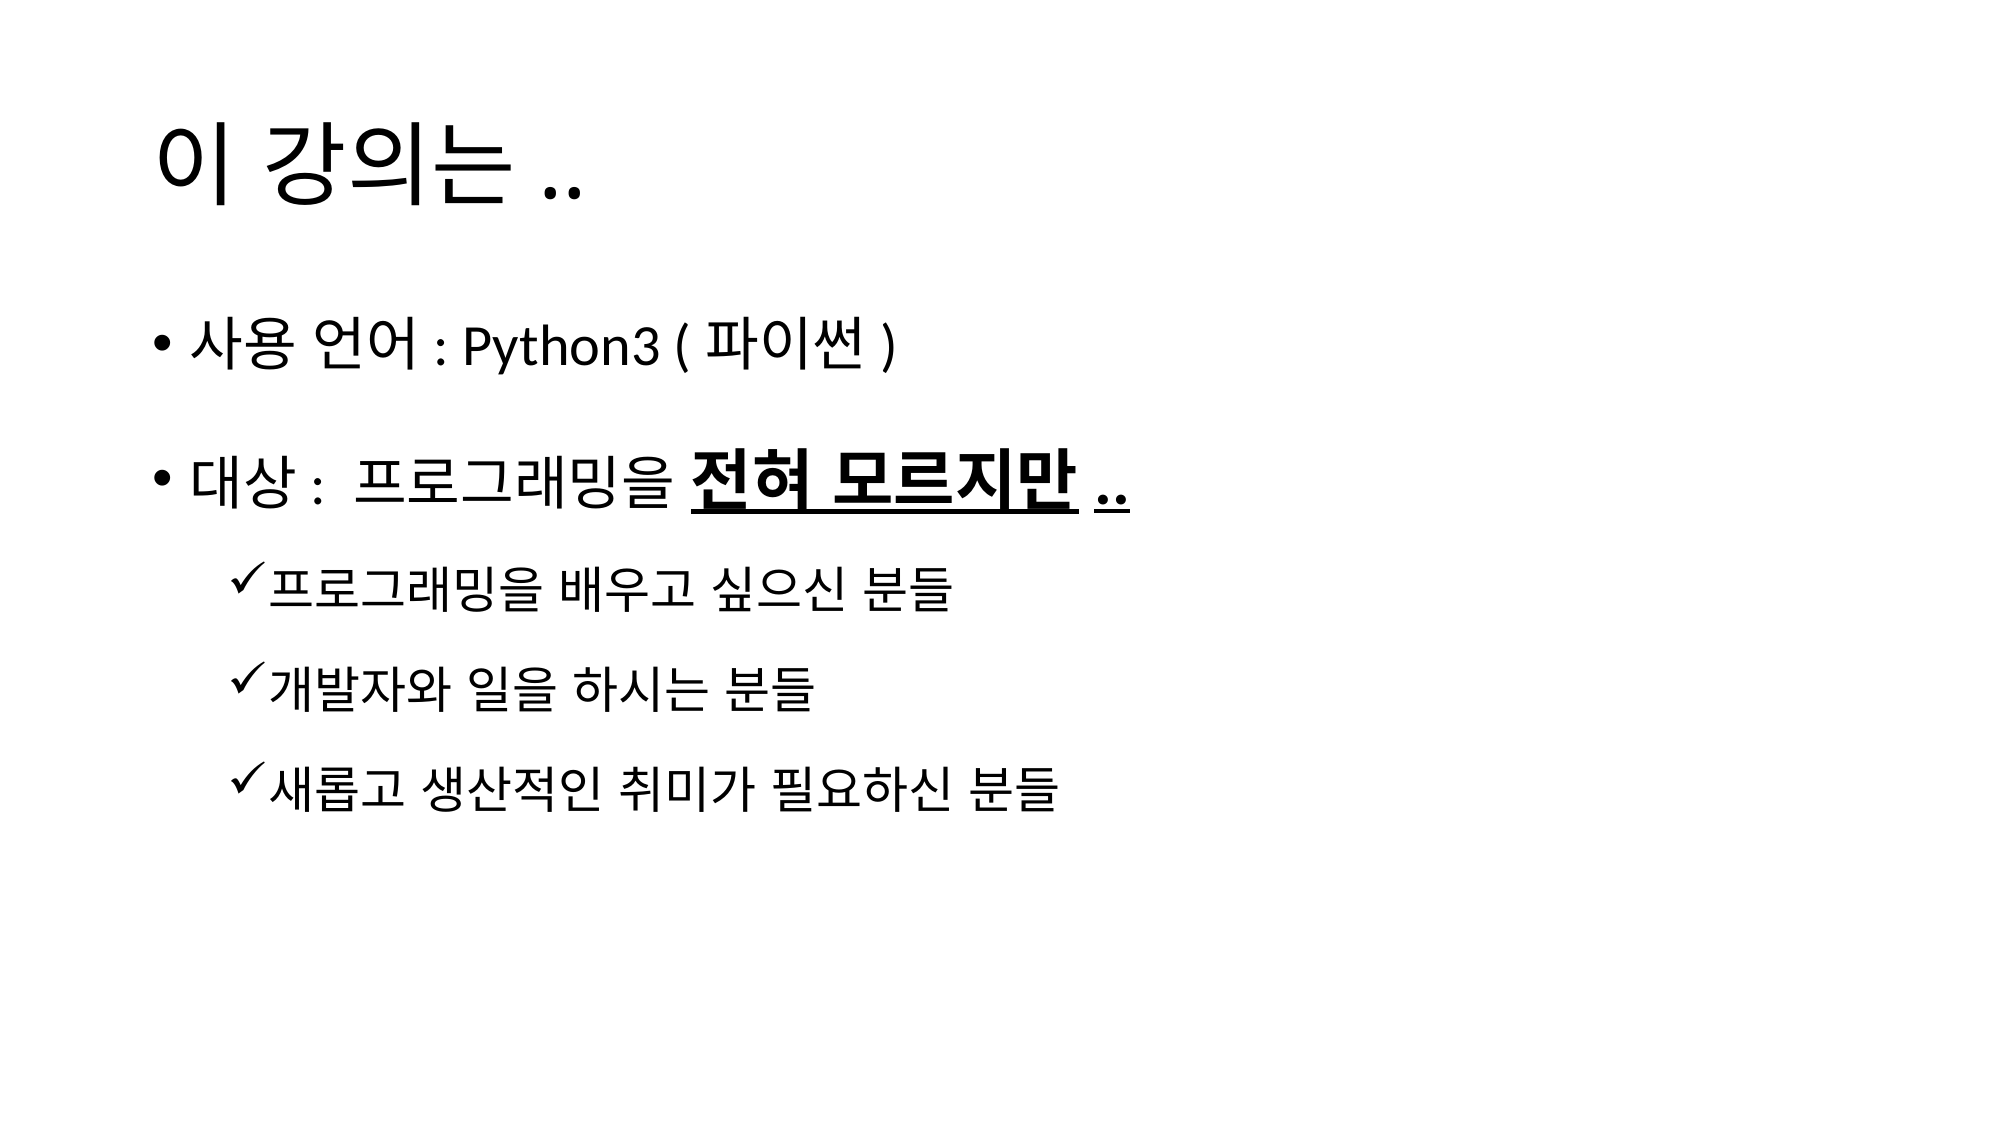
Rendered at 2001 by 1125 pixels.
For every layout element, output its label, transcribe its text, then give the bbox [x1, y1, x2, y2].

list 사용 언어: Python3 (파이썬) 대상: 프로그래밍을 전혀 모르지만.. 프로그래밍을 배우고 싶으신 분들 개발자와 일을 하시는 분들 새롭고 생산적인 취미가 필요하신 분들 [137, 299, 1863, 1014]
title 이 강의는.. [137, 59, 1863, 278]
